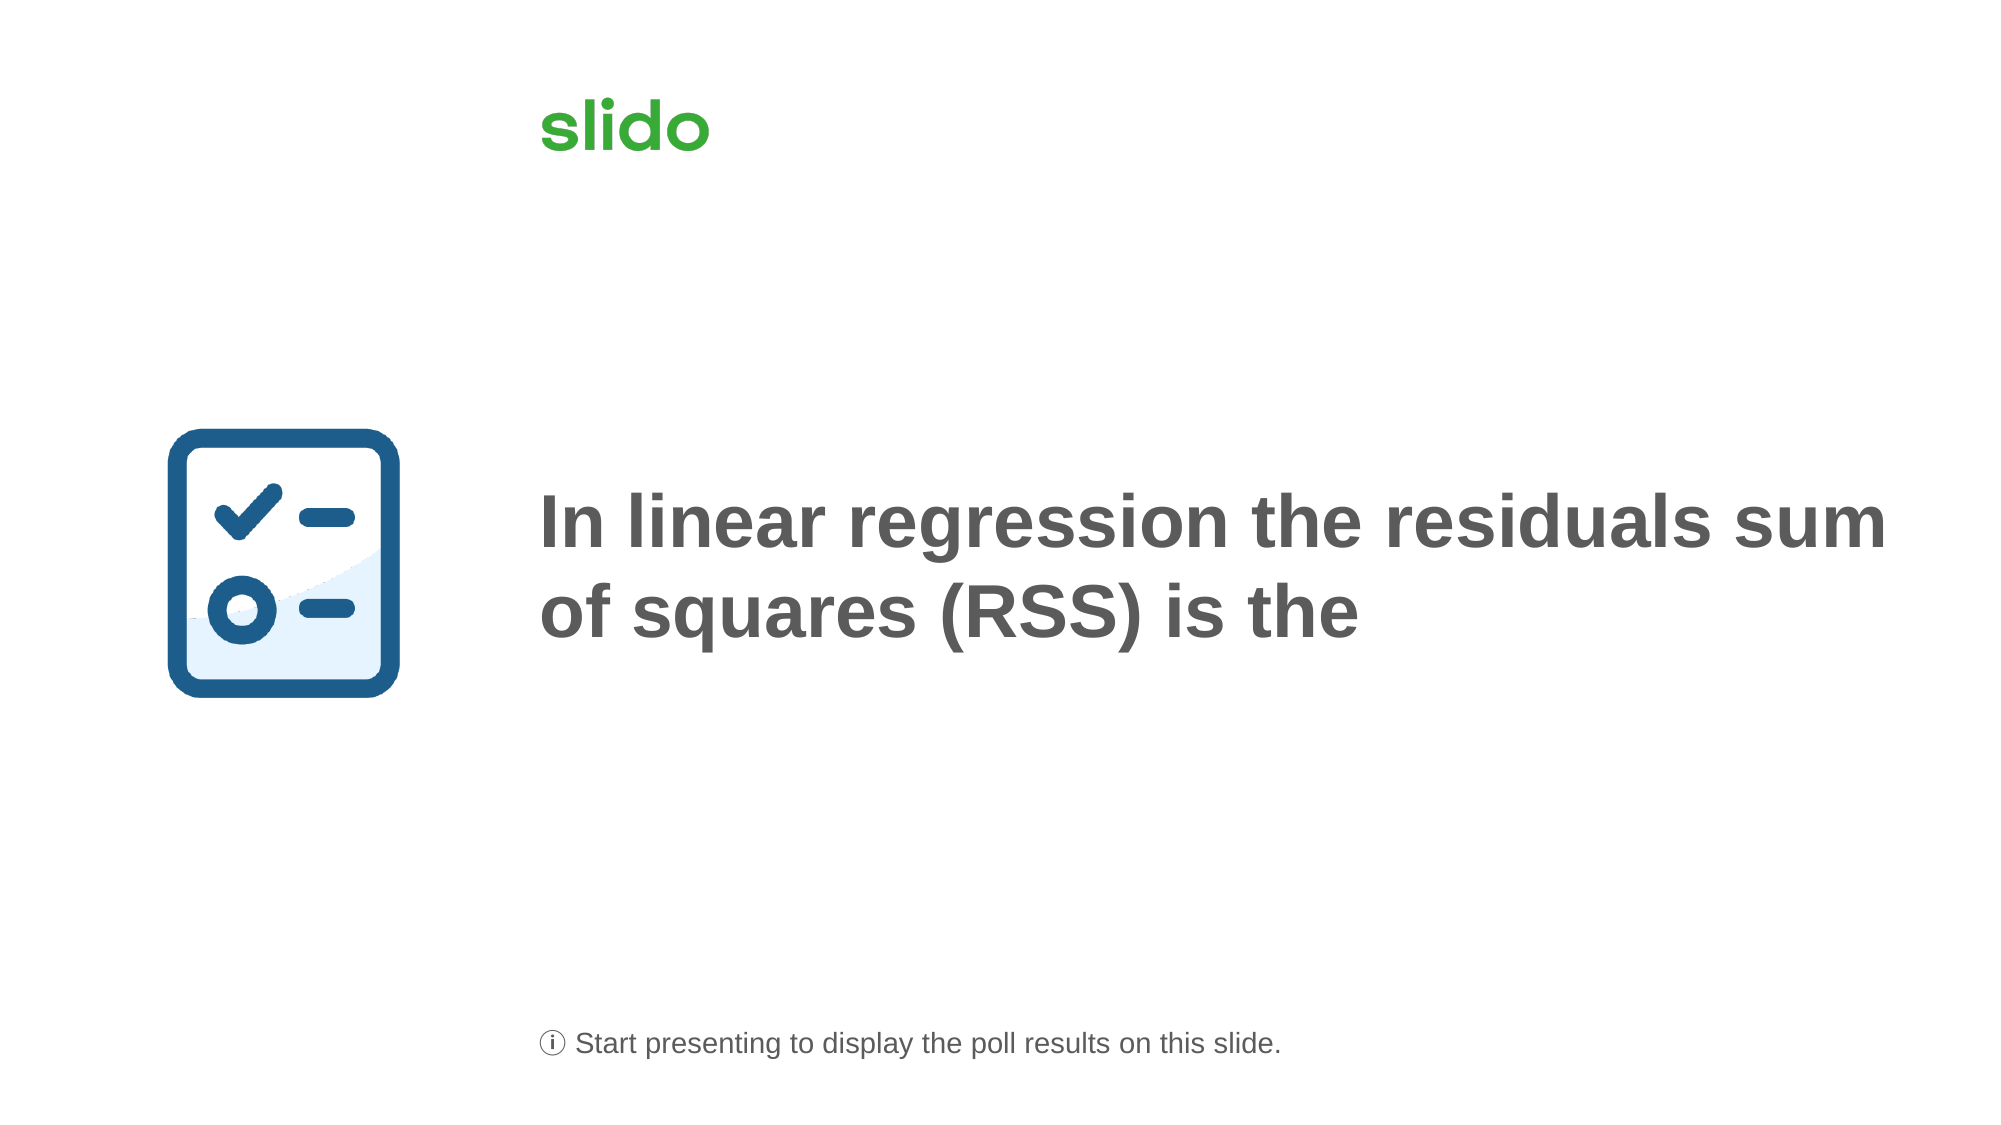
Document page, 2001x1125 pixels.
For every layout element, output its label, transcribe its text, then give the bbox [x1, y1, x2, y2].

picture [524, 83, 726, 168]
text_box ⓘ Start presenting to display the poll results on this slide. [523, 998, 1960, 1086]
text_box In linear regression the residuals sum of squares (RSS) is the [523, 420, 1919, 705]
picture [83, 362, 484, 763]
